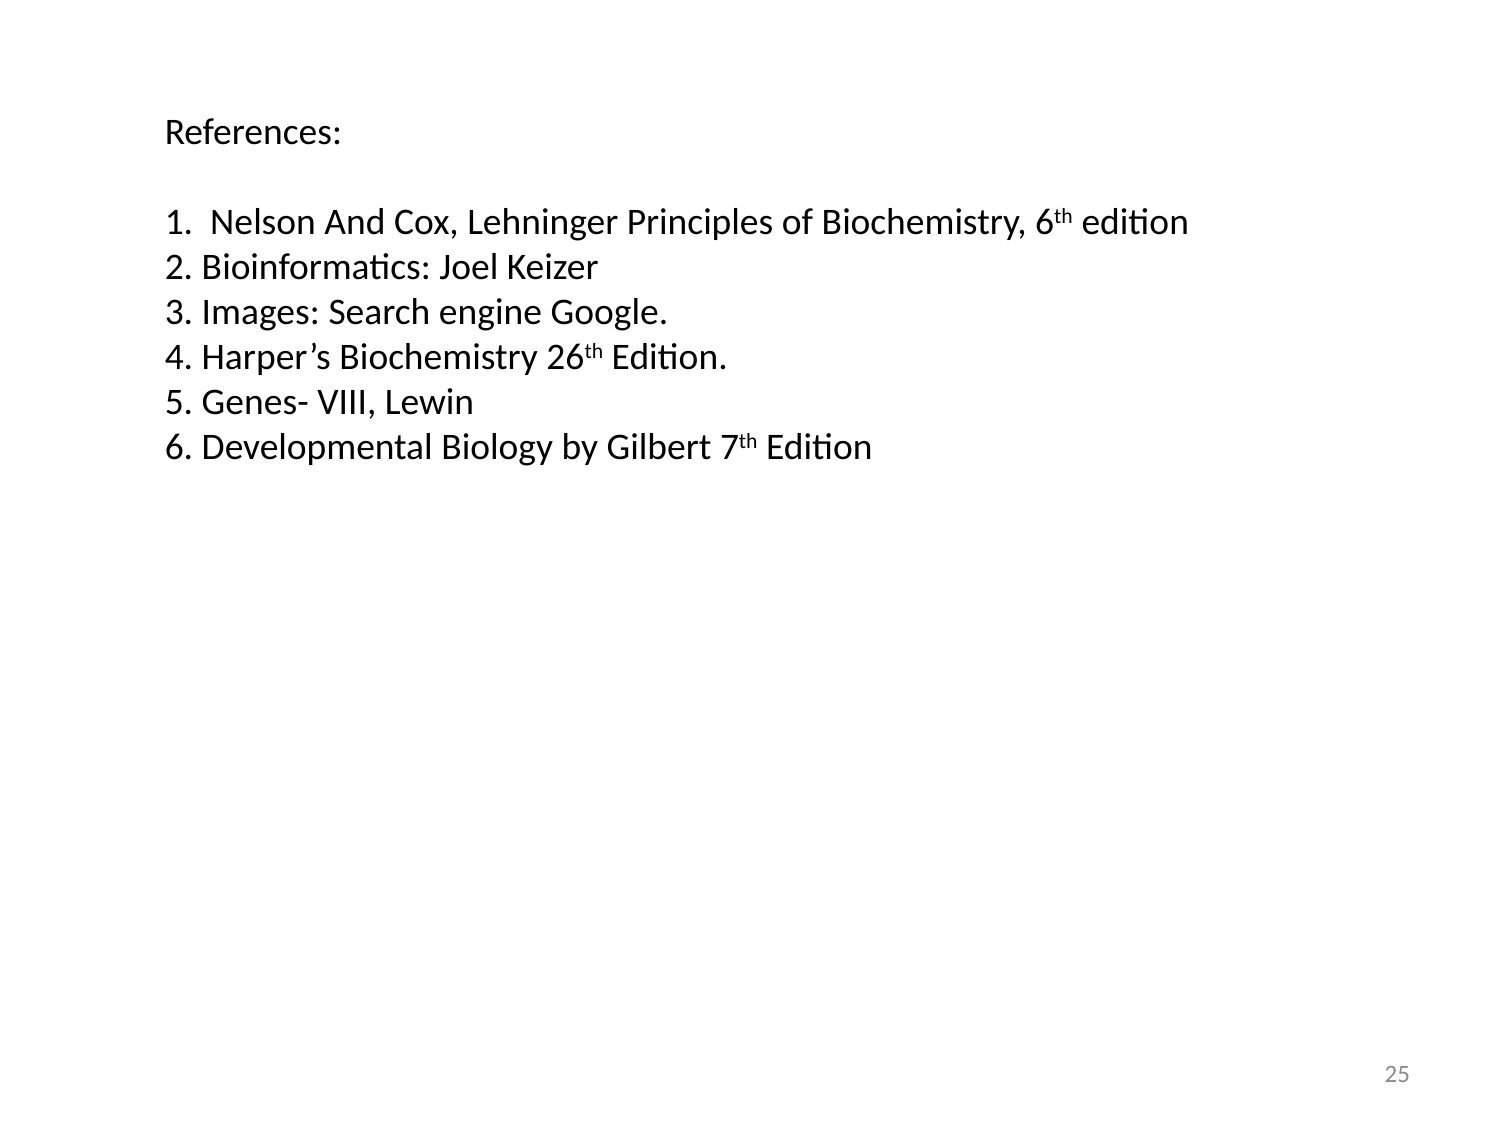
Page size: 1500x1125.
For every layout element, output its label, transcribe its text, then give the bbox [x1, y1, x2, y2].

text_box References: 1. Nelson And Cox, Lehninger Principles of Biochemistry, 6th edition 2. Bioinformatics: Joel Keizer 3. Images: Search engine Google. 4. Harper’s Biochemistry 26th Edition. 5. Genes- VIII, Lewin 6. Developmental Biology by Gilbert 7th Edition [150, 99, 1225, 745]
slide_number 25 [1074, 1042, 1425, 1103]
